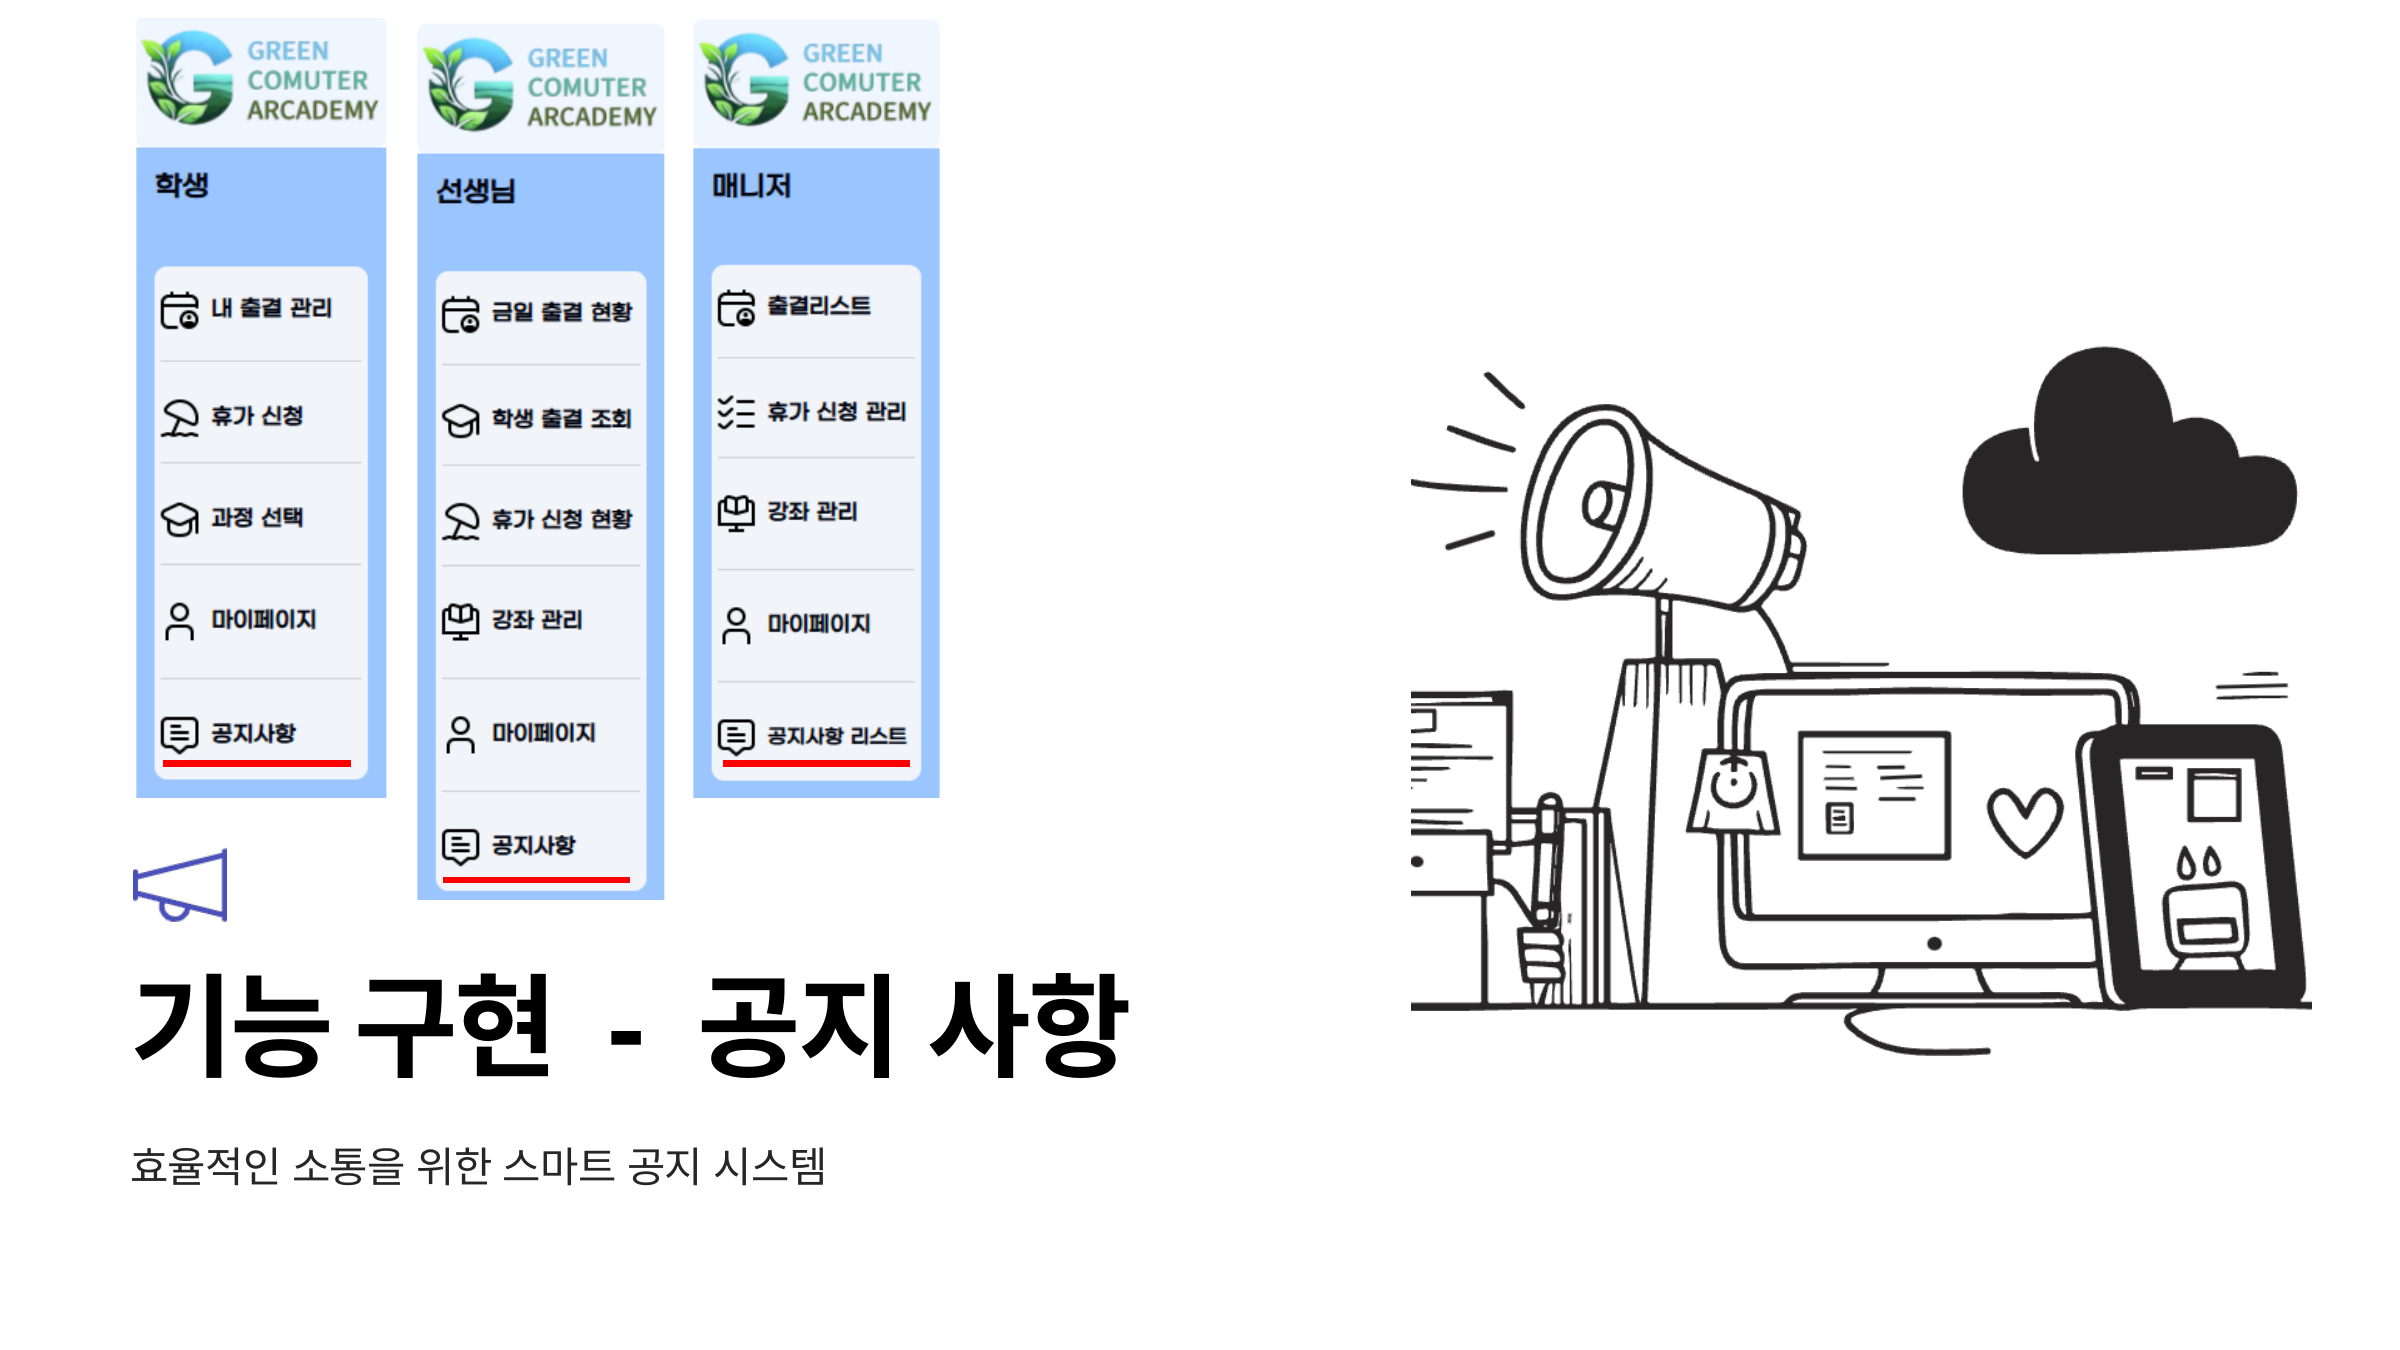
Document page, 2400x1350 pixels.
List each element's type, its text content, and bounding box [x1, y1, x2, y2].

text_box 효율적인 소통을 위한 스마트 공지 시스템 [130, 1131, 1370, 1192]
text_box 기능 구현 - 공지 사항 [130, 975, 1061, 1131]
picture [133, 838, 227, 933]
picture [1411, 0, 2312, 1350]
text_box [136, 18, 943, 900]
